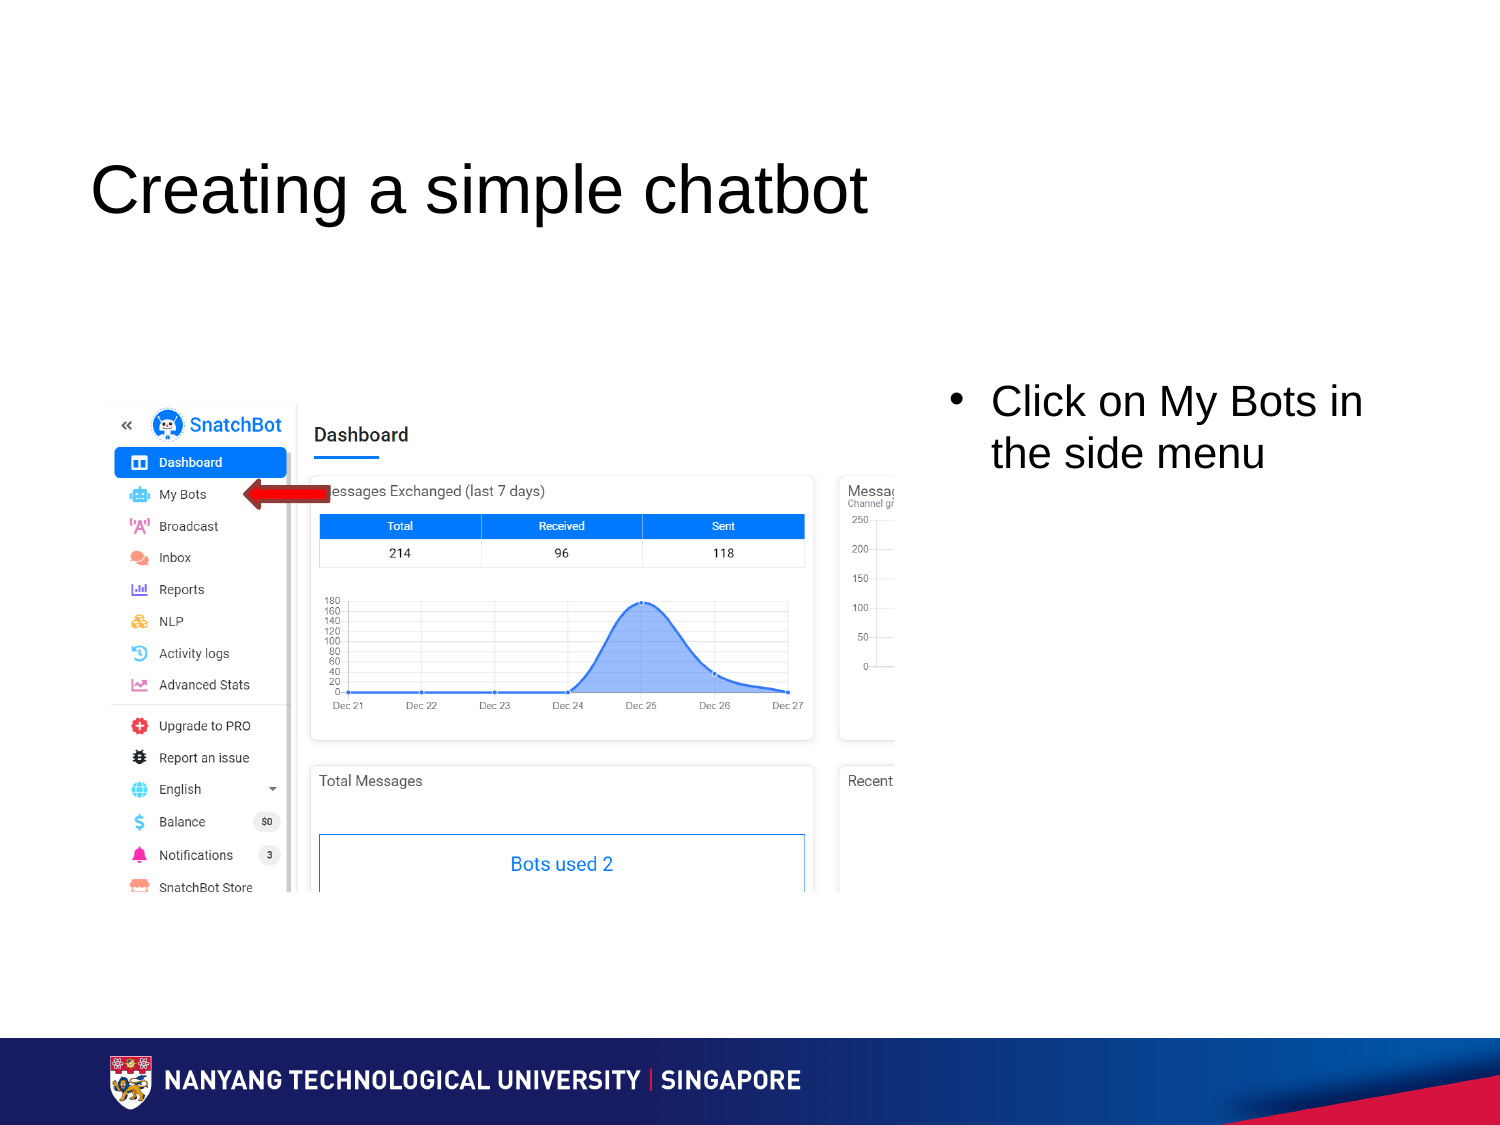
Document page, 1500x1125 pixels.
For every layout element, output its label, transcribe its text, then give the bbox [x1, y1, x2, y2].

list Click on My Bots in the side menu [934, 365, 1397, 901]
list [102, 404, 894, 892]
picture [0, 1038, 1500, 1125]
title Creating a simple chatbot [75, 92, 1425, 280]
